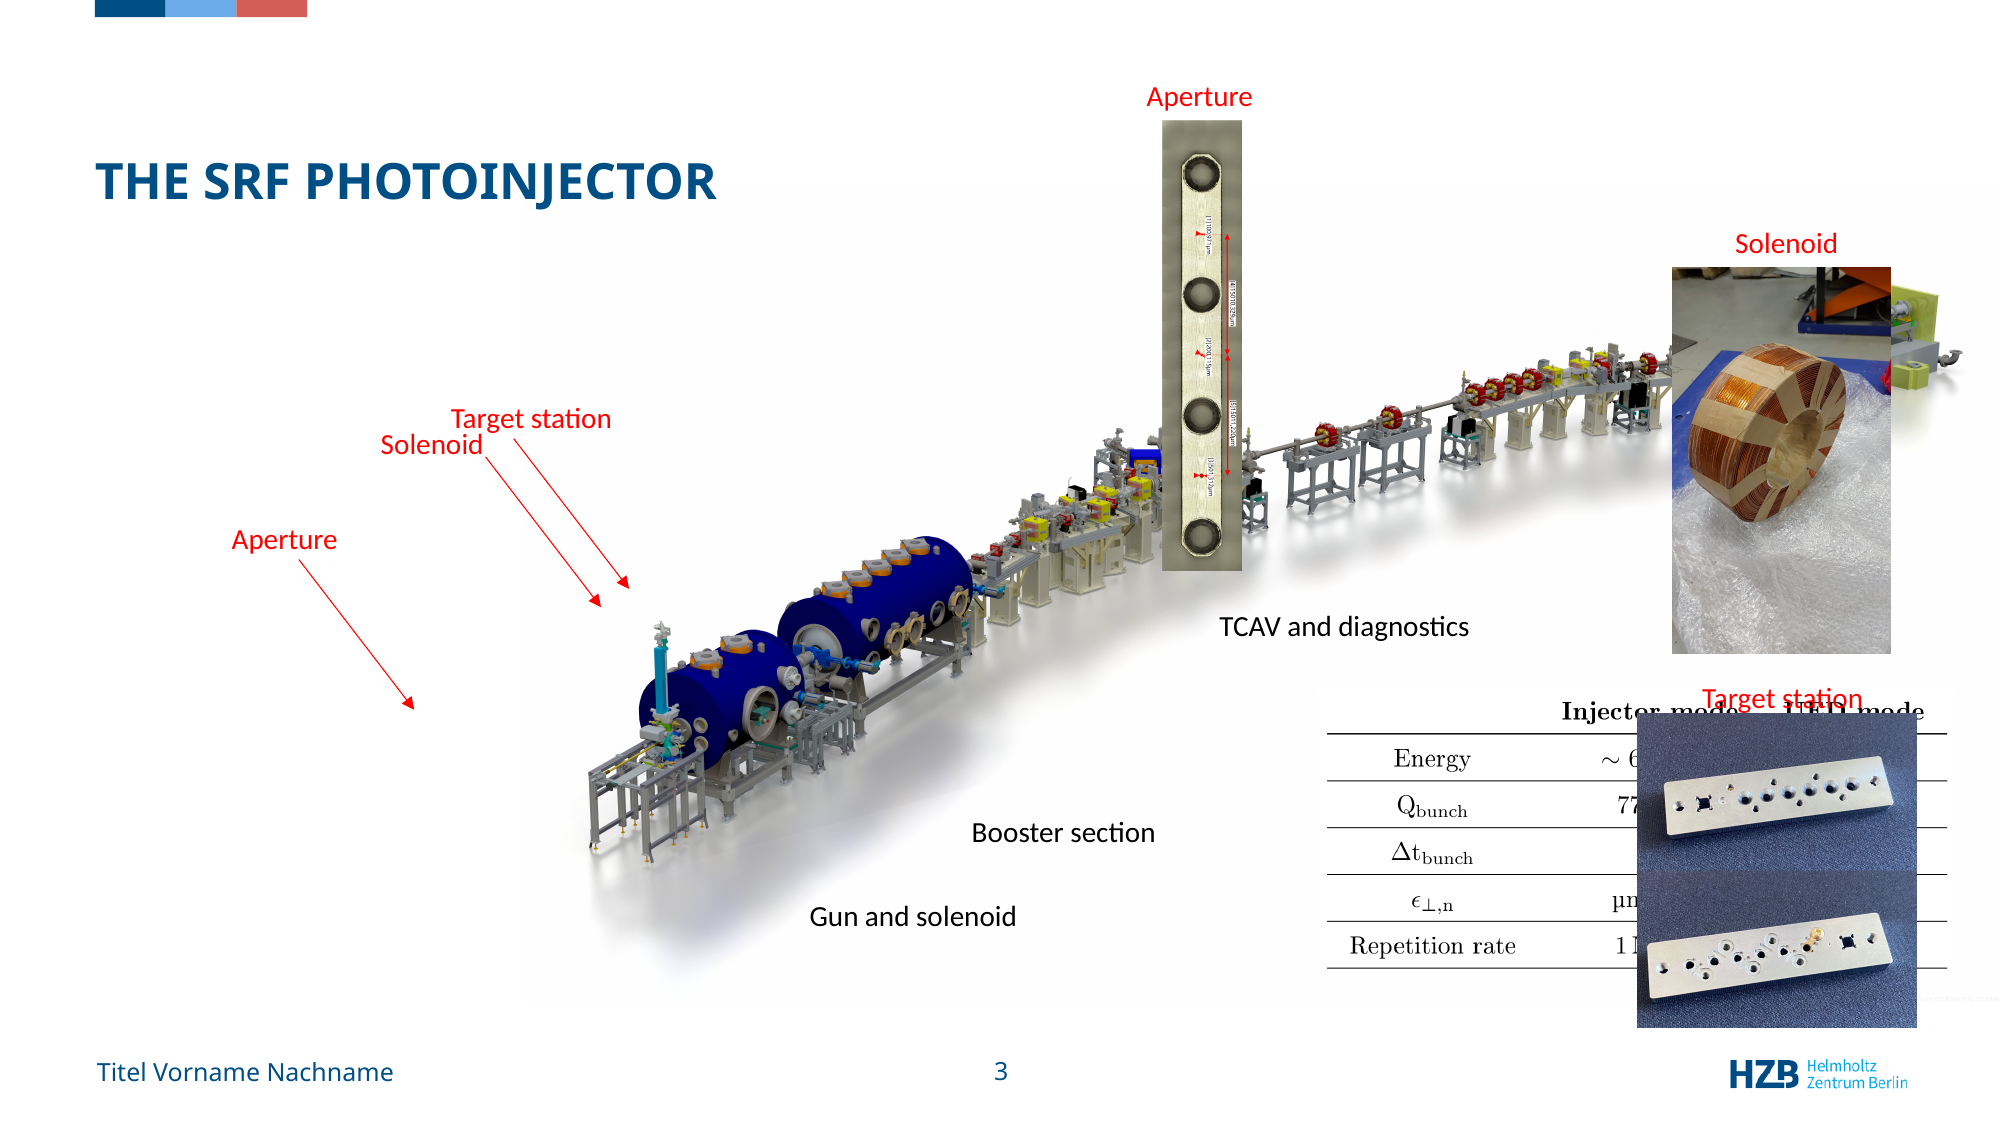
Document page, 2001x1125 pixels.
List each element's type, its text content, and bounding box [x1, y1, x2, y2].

text_box Target station [436, 392, 519, 443]
picture [524, 121, 2000, 1028]
footer Titel Vorname Nachname [82, 1048, 758, 1109]
text_box [301, 563, 415, 710]
text_box Aperture [216, 513, 398, 563]
title The SRF Photoinjector [94, 137, 1000, 211]
text_box Solenoid [365, 417, 519, 468]
text_box Aperture [1131, 70, 1313, 121]
